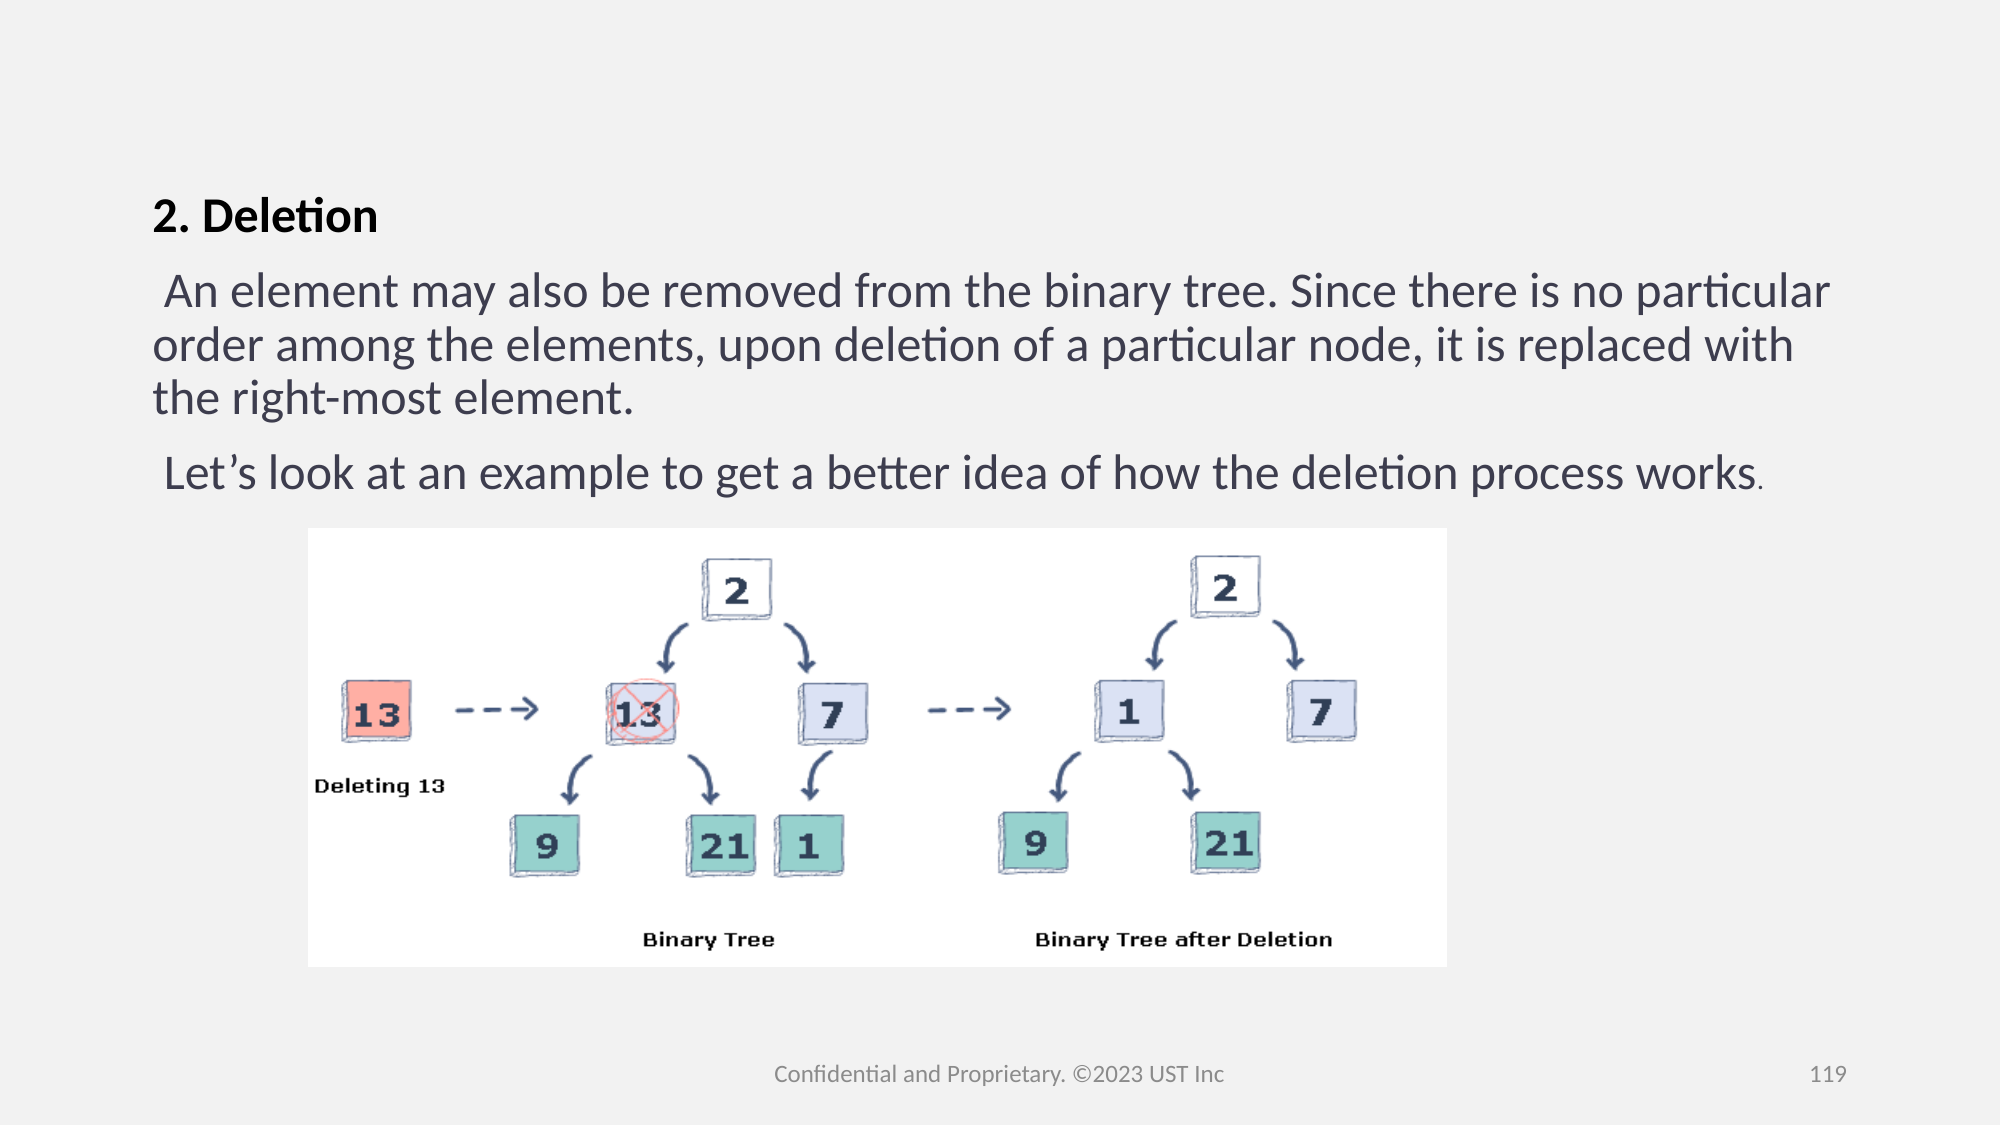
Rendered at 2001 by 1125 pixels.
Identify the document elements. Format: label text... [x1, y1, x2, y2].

picture [307, 528, 1447, 967]
footer Confidential and Proprietary. ©2023 UST Inc [662, 1042, 1338, 1103]
slide_number 119 [1412, 1042, 1863, 1103]
list 2. Deletion An element may also be removed from the binary tree. Since there is no particular order among the elements, upon deletion of a particular node, it is replaced with the right-most element. Let’s look at an example to get a better idea of how the deletion process works. [137, 181, 1863, 1014]
